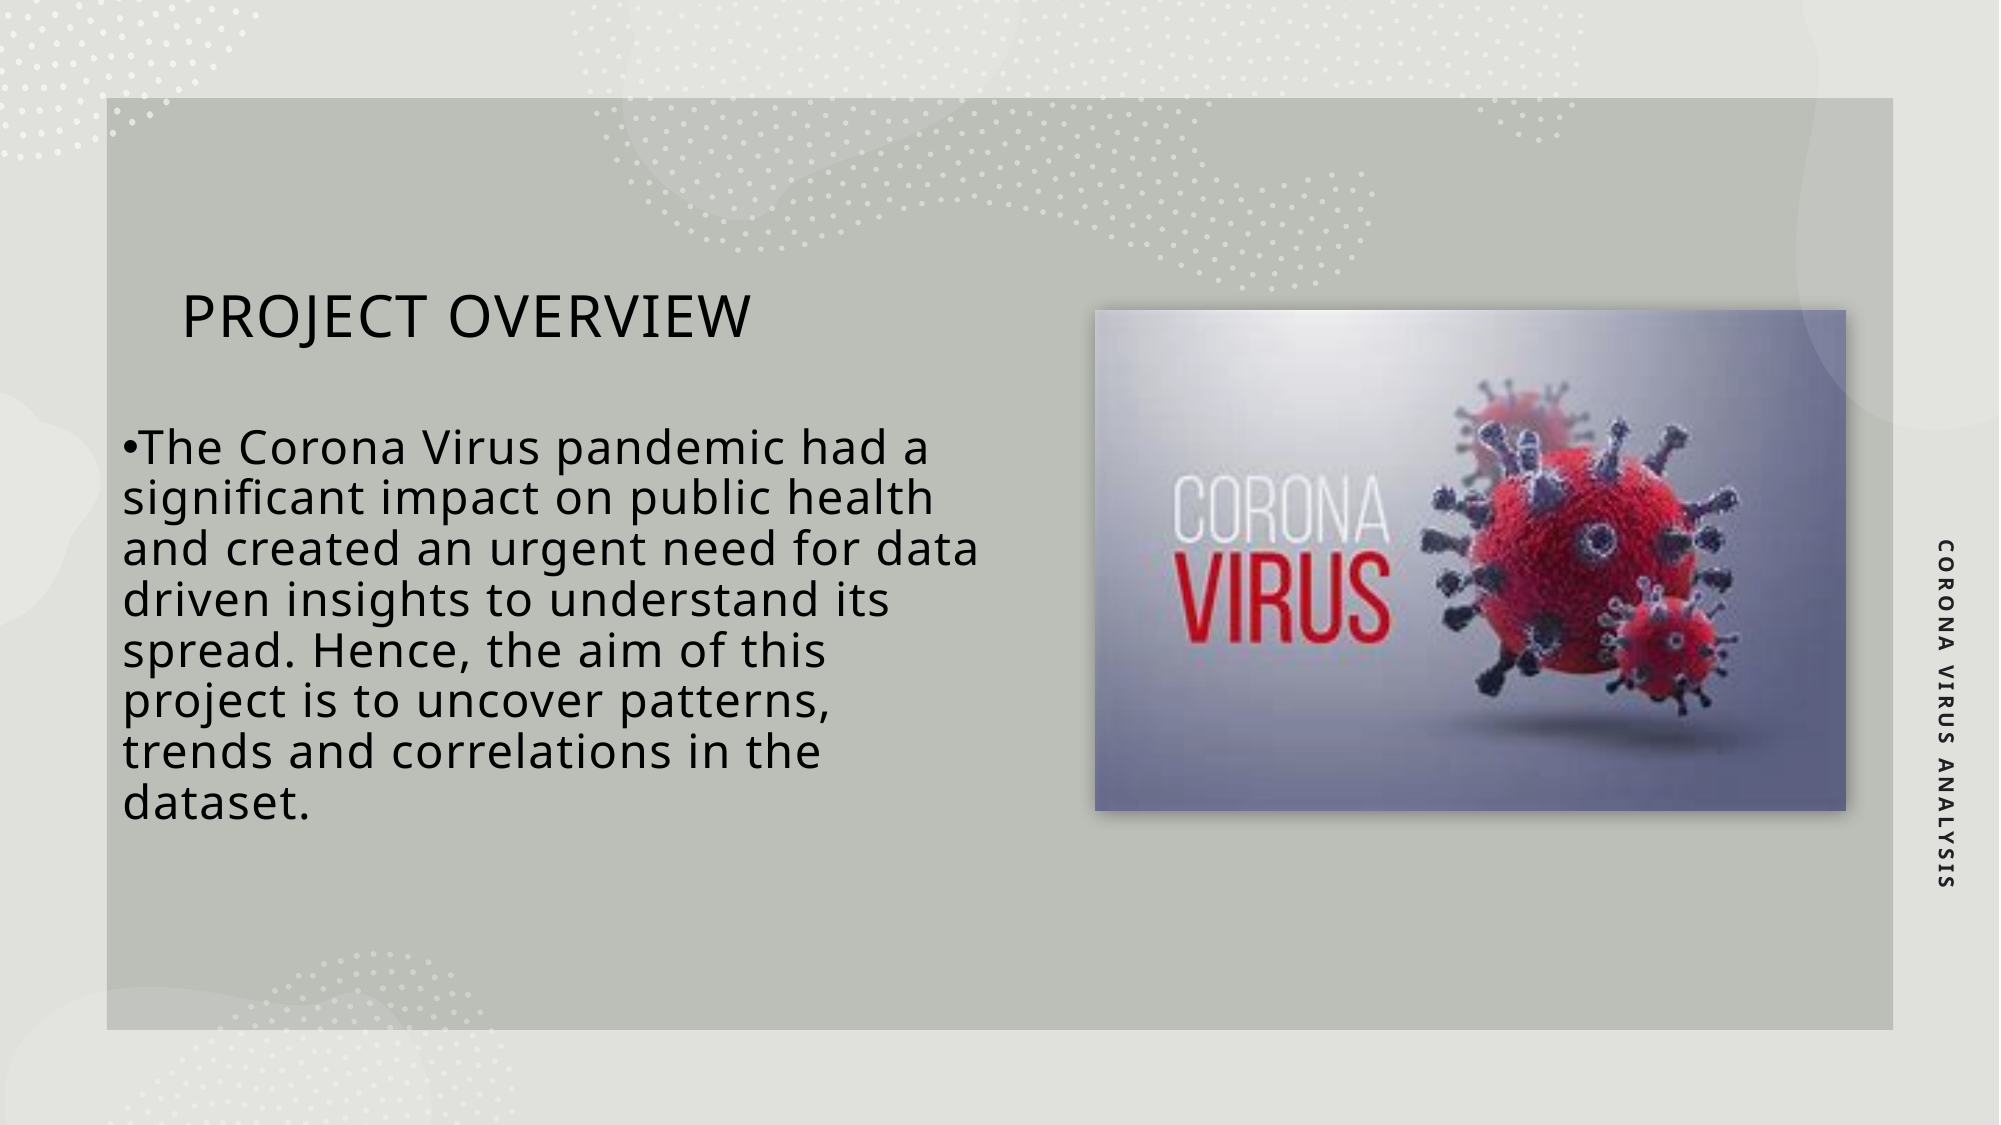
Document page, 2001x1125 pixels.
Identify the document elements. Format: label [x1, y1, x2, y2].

text_box [0, 0, 2000, 1125]
